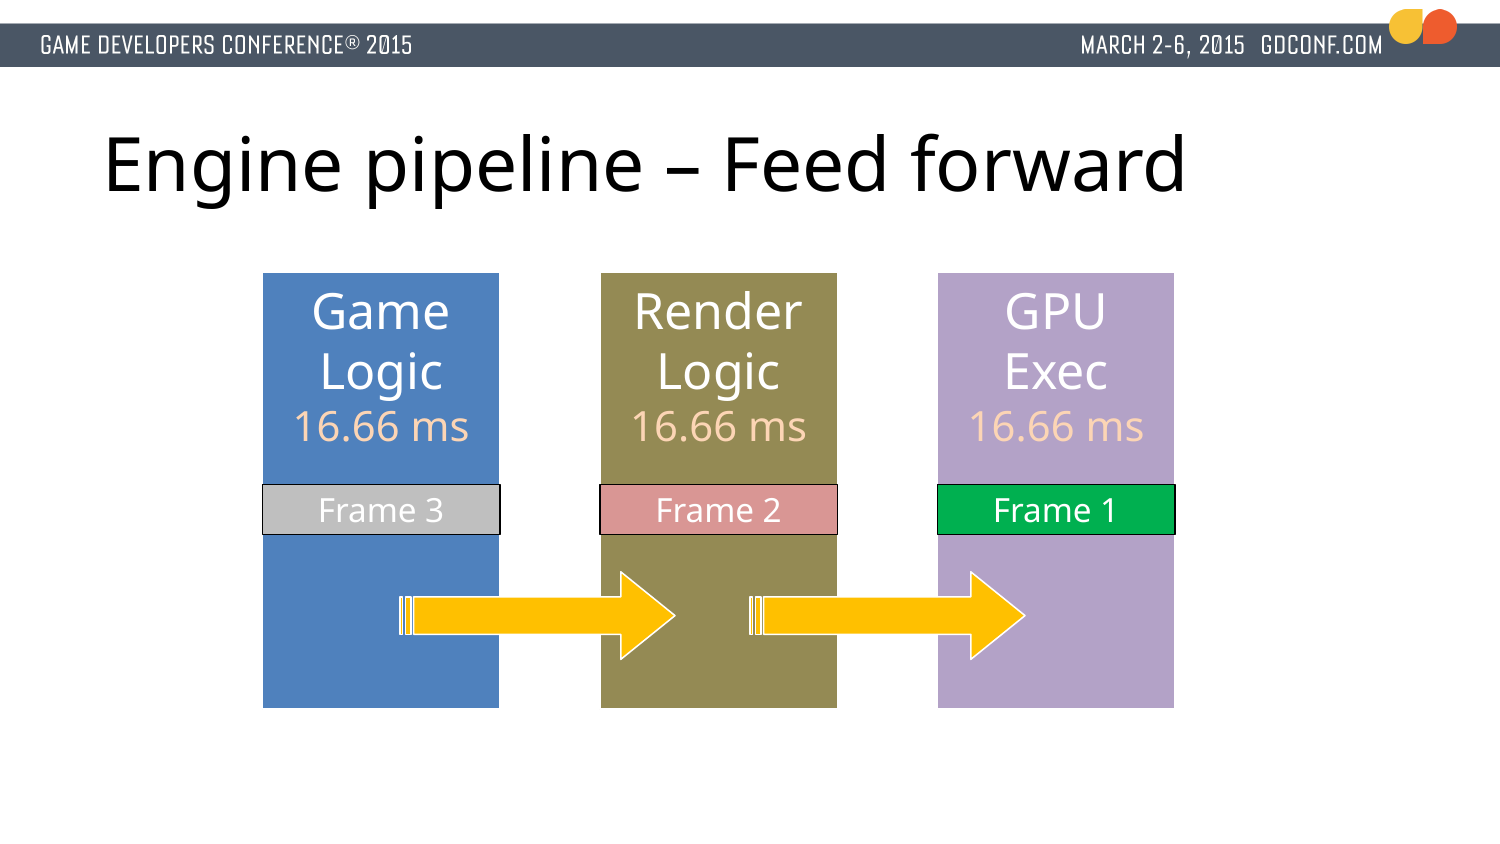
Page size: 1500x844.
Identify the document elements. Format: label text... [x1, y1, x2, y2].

text_box GPU Exec 16.66 ms [937, 535, 1175, 710]
text_box Frame 1 [937, 484, 1175, 535]
text_box Frame 2 [599, 484, 838, 535]
text_box GPU Exec 16.66 ms [937, 271, 1175, 484]
text_box [763, 571, 1026, 660]
title Engine pipeline – Feed forward [87, 109, 1413, 238]
text_box [413, 571, 676, 660]
text_box Game Logic 16.66 ms [262, 271, 500, 484]
text_box Game Logic 16.66 ms [262, 535, 500, 710]
text_box [755, 596, 761, 635]
text_box Render Logic 16.66 ms [599, 535, 838, 710]
text_box [399, 596, 403, 635]
picture [0, 9, 1500, 67]
text_box [405, 596, 411, 635]
text_box Frame 3 [262, 484, 500, 535]
text_box Render Logic 16.66 ms [599, 271, 838, 484]
